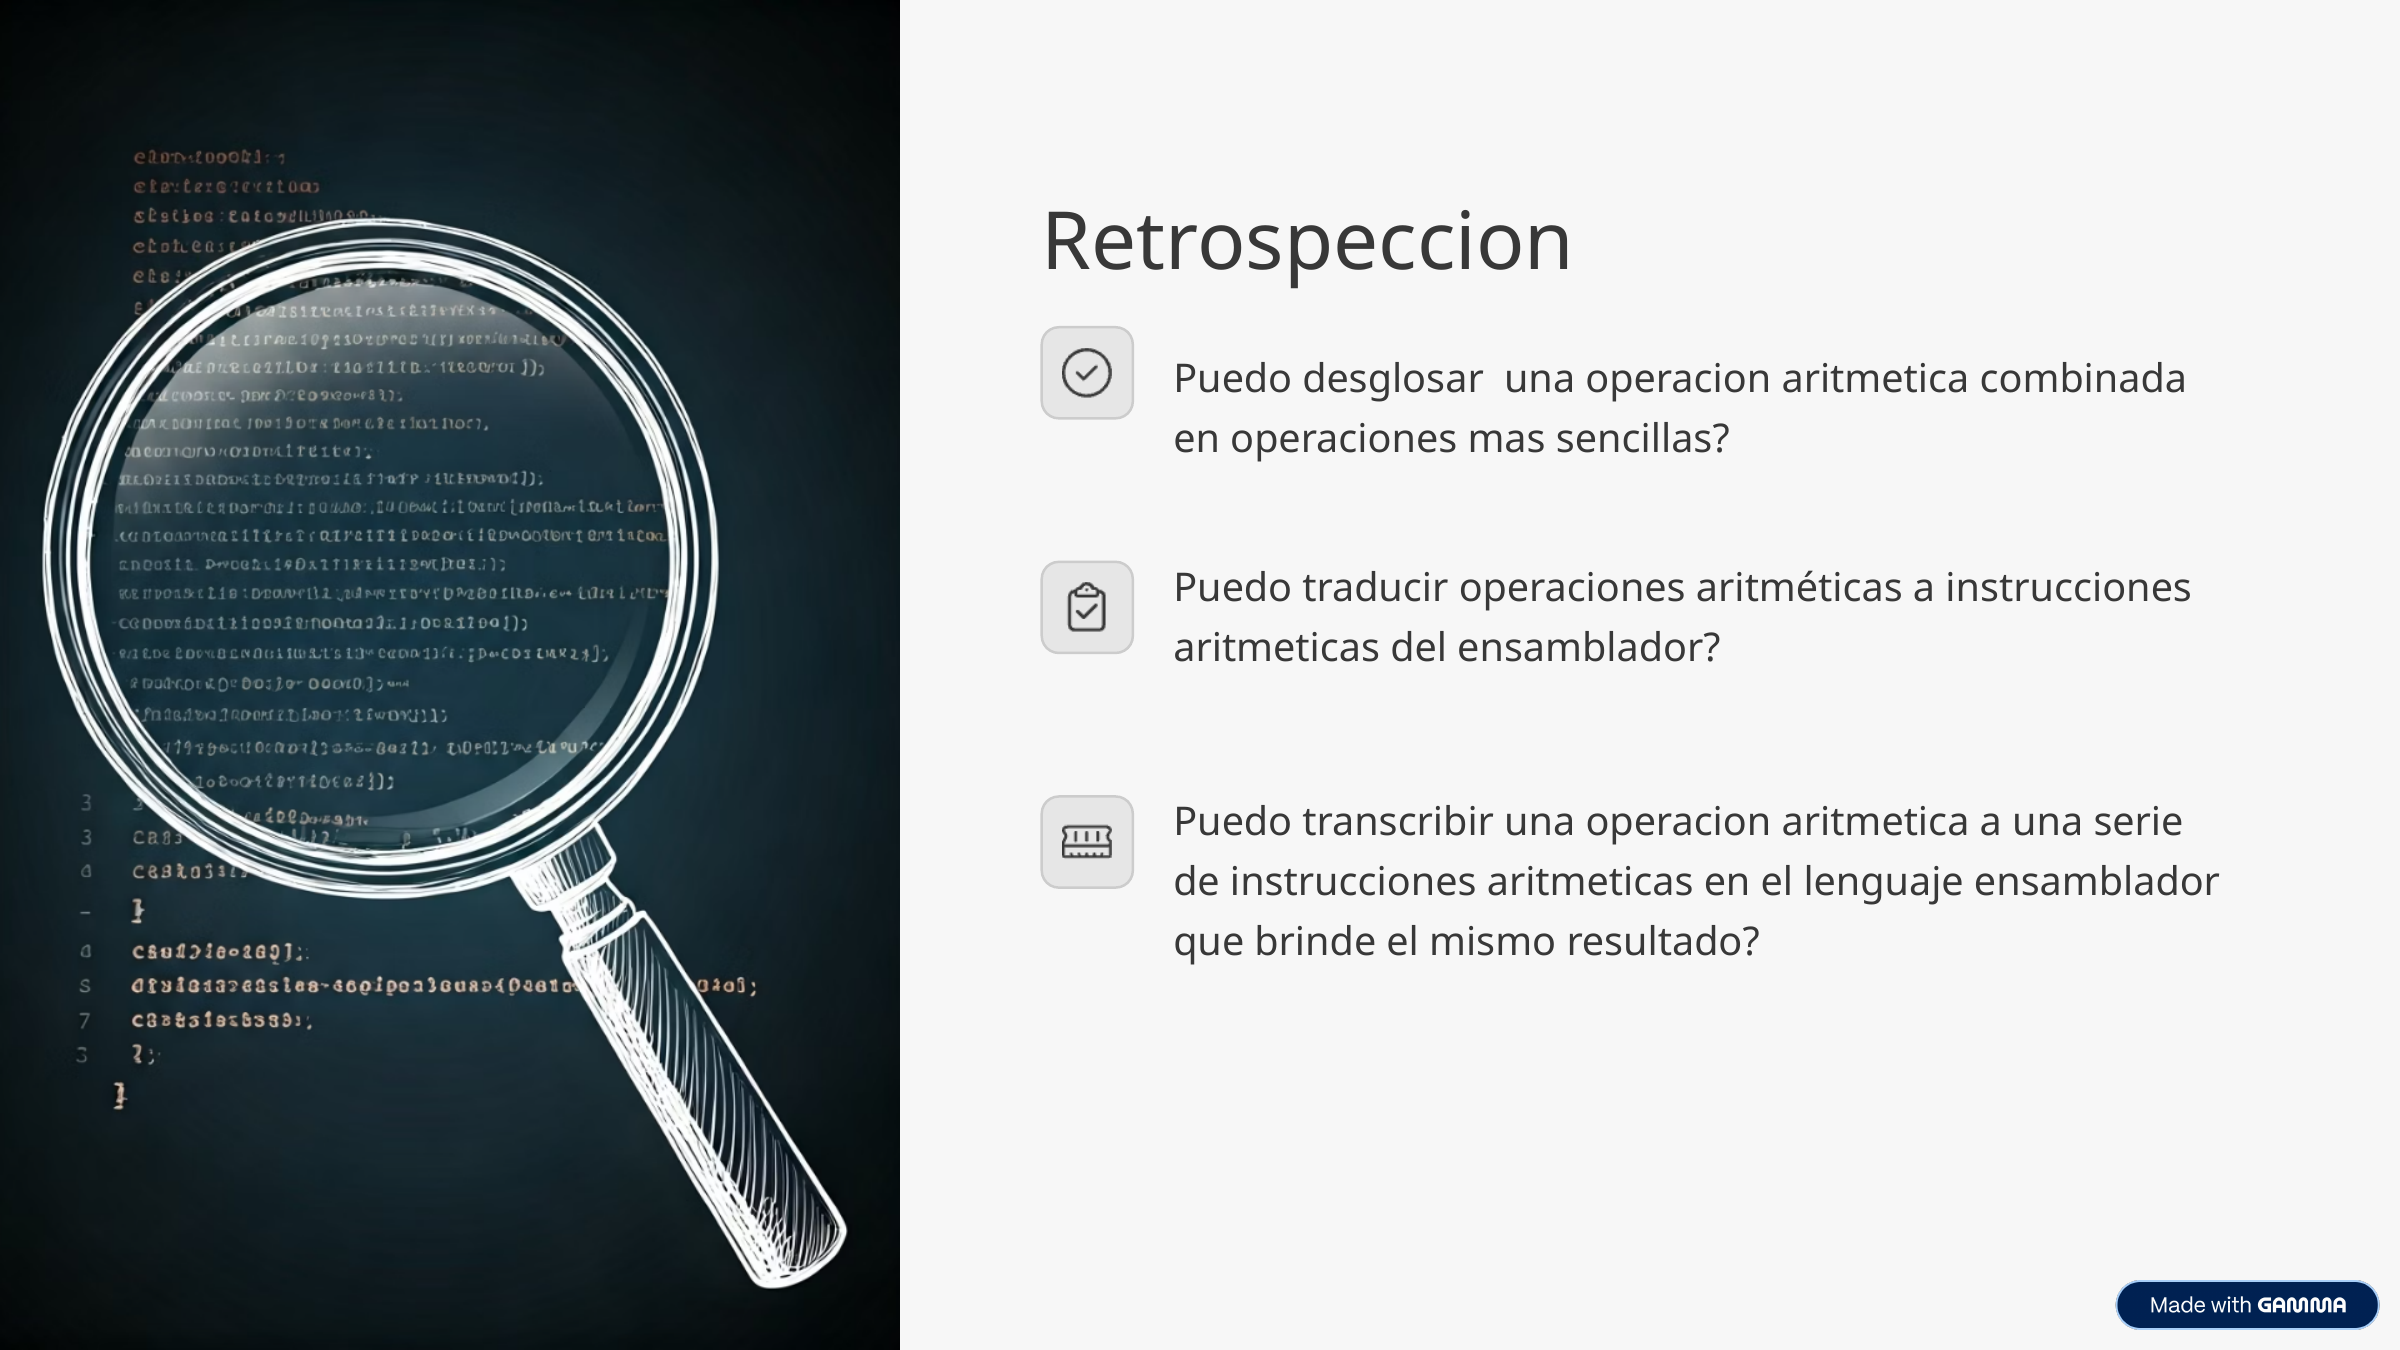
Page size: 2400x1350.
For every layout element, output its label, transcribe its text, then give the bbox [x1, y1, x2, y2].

text_box [1041, 561, 1133, 653]
picture [2106, 1271, 2389, 1339]
text_box Puedo traducir operaciones aritméticas a instrucciones aritmeticas del ensamblador? [1173, 549, 2224, 666]
text_box Retrospeccion [1041, 165, 1892, 267]
picture [0, 0, 901, 1350]
text_box [1041, 327, 1133, 419]
picture [1062, 576, 1112, 639]
text_box Puedo transcribir una operacion aritmetica a una serie de instrucciones aritmeticas en el lenguaje ensamblador que brinde el mismo resultado? [1173, 783, 2224, 901]
picture [1062, 342, 1112, 404]
picture [1062, 811, 1112, 873]
text_box Puedo desglosar una operacion aritmetica combinada en operaciones mas sencillas? [1173, 341, 2224, 458]
text_box [1041, 796, 1133, 888]
